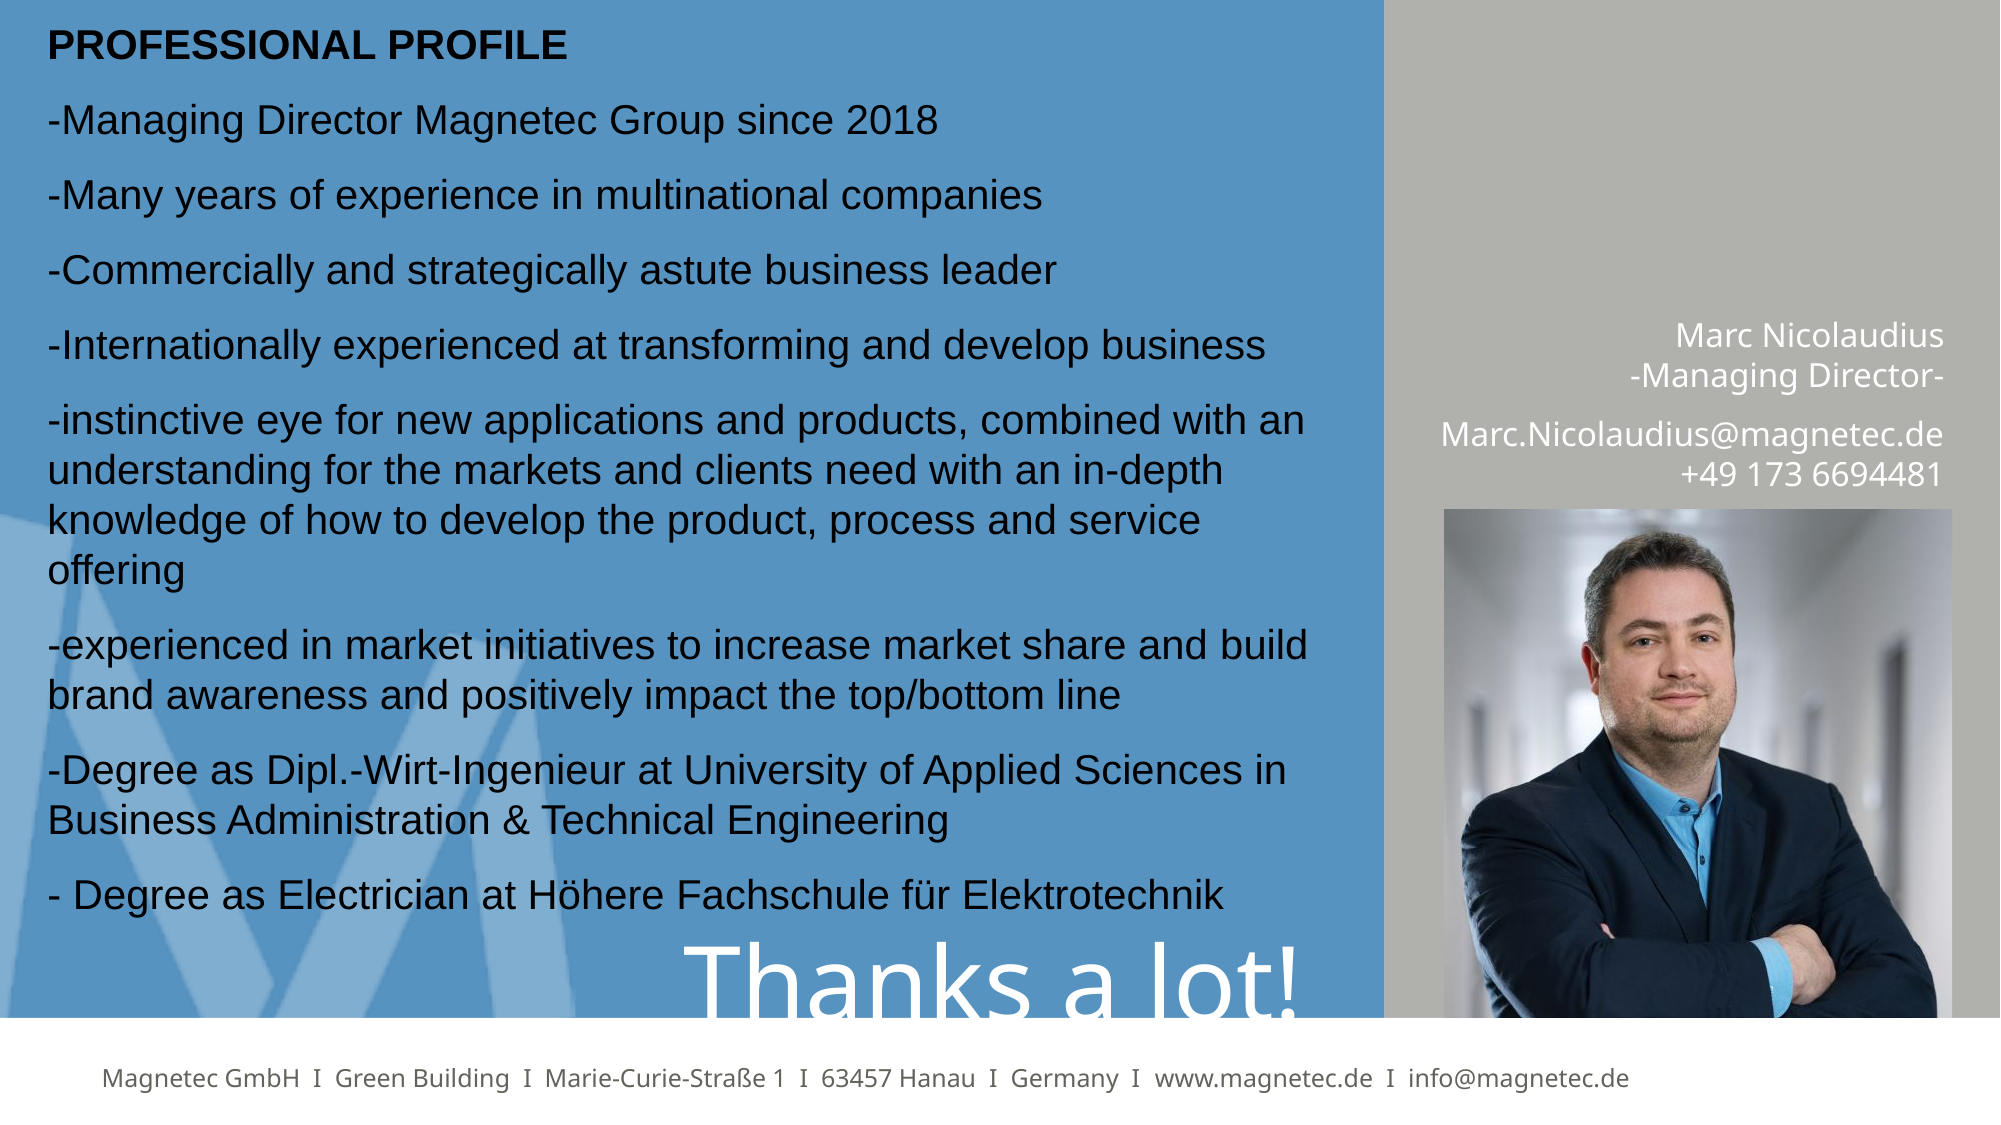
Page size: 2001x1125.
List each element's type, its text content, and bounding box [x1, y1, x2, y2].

picture [0, 514, 576, 1018]
text_box PROFESSIONAL PROFILE -Managing Director Magnetec Group since 2018 -Many years of experience in multinational companies -Commercially and strategically astute business leader -Internationally experienced at transforming and develop business -instinctive eye for new applications and products, combined with an understanding for the markets and clients need with an in-depth knowledge of how to develop the product, process and service offering -experienced in market initiatives to increase market share and build brand awareness and positively impact the top/bottom line -Degree as Dipl.-Wirt-Ingenieur at University of Applied Sciences in Business Administration & Technical Engineering - Degree as Electrician at Höhere Fachschule für Elektrotechnik [32, 10, 1352, 926]
picture [1444, 509, 1953, 1018]
text_box Marc Nicolaudius -Managing Director- Marc.Nicolaudius@magnetec.de +49 173 6694481 [1384, 266, 1960, 501]
